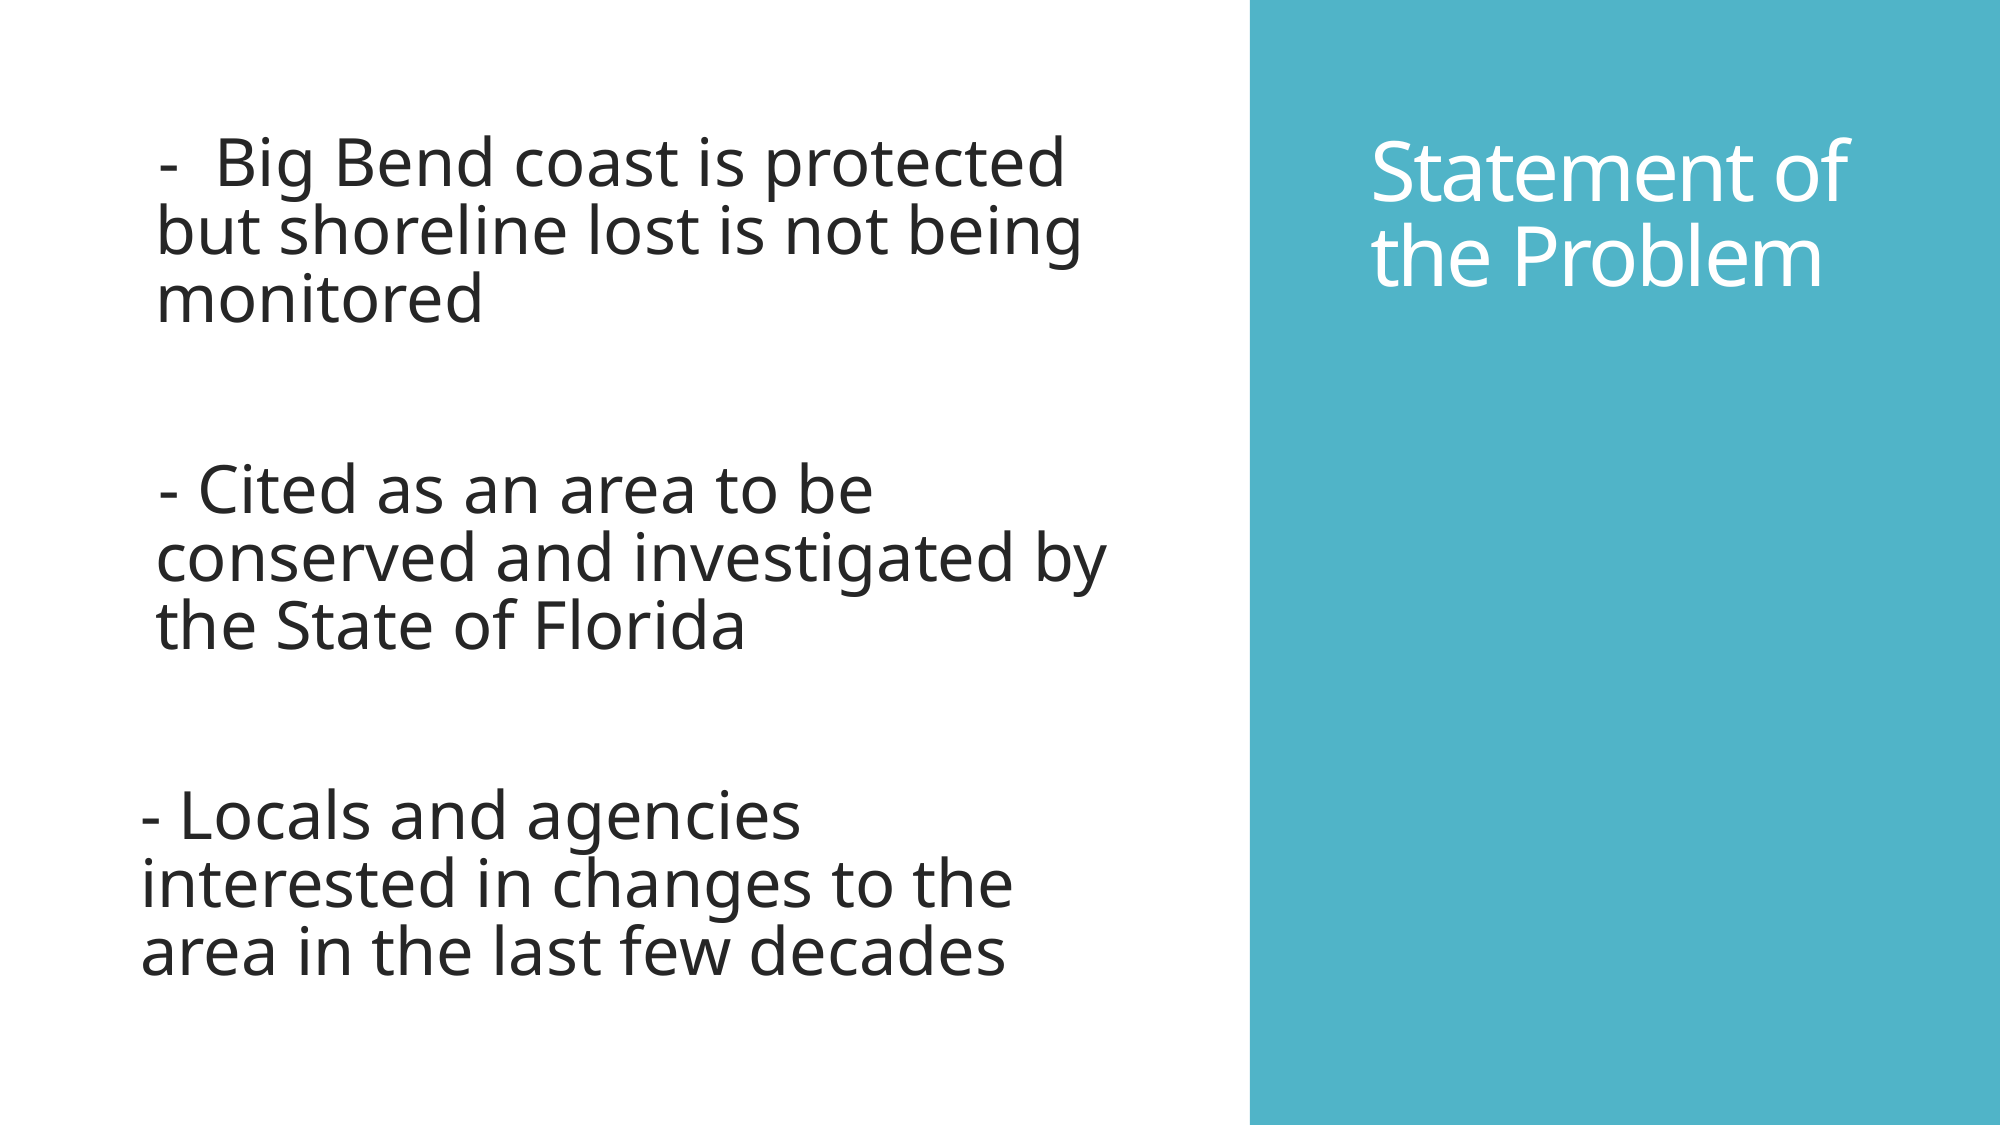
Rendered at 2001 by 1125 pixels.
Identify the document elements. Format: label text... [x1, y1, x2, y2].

list - Big Bend coast is protected but shoreline lost is not being monitored - Cited as an area to be conserved and investigated by the State of Florida - Locals and agencies interested in changes to the area in the last few decades [125, 125, 1125, 1016]
title Statement of the Problem [1355, 88, 1911, 312]
